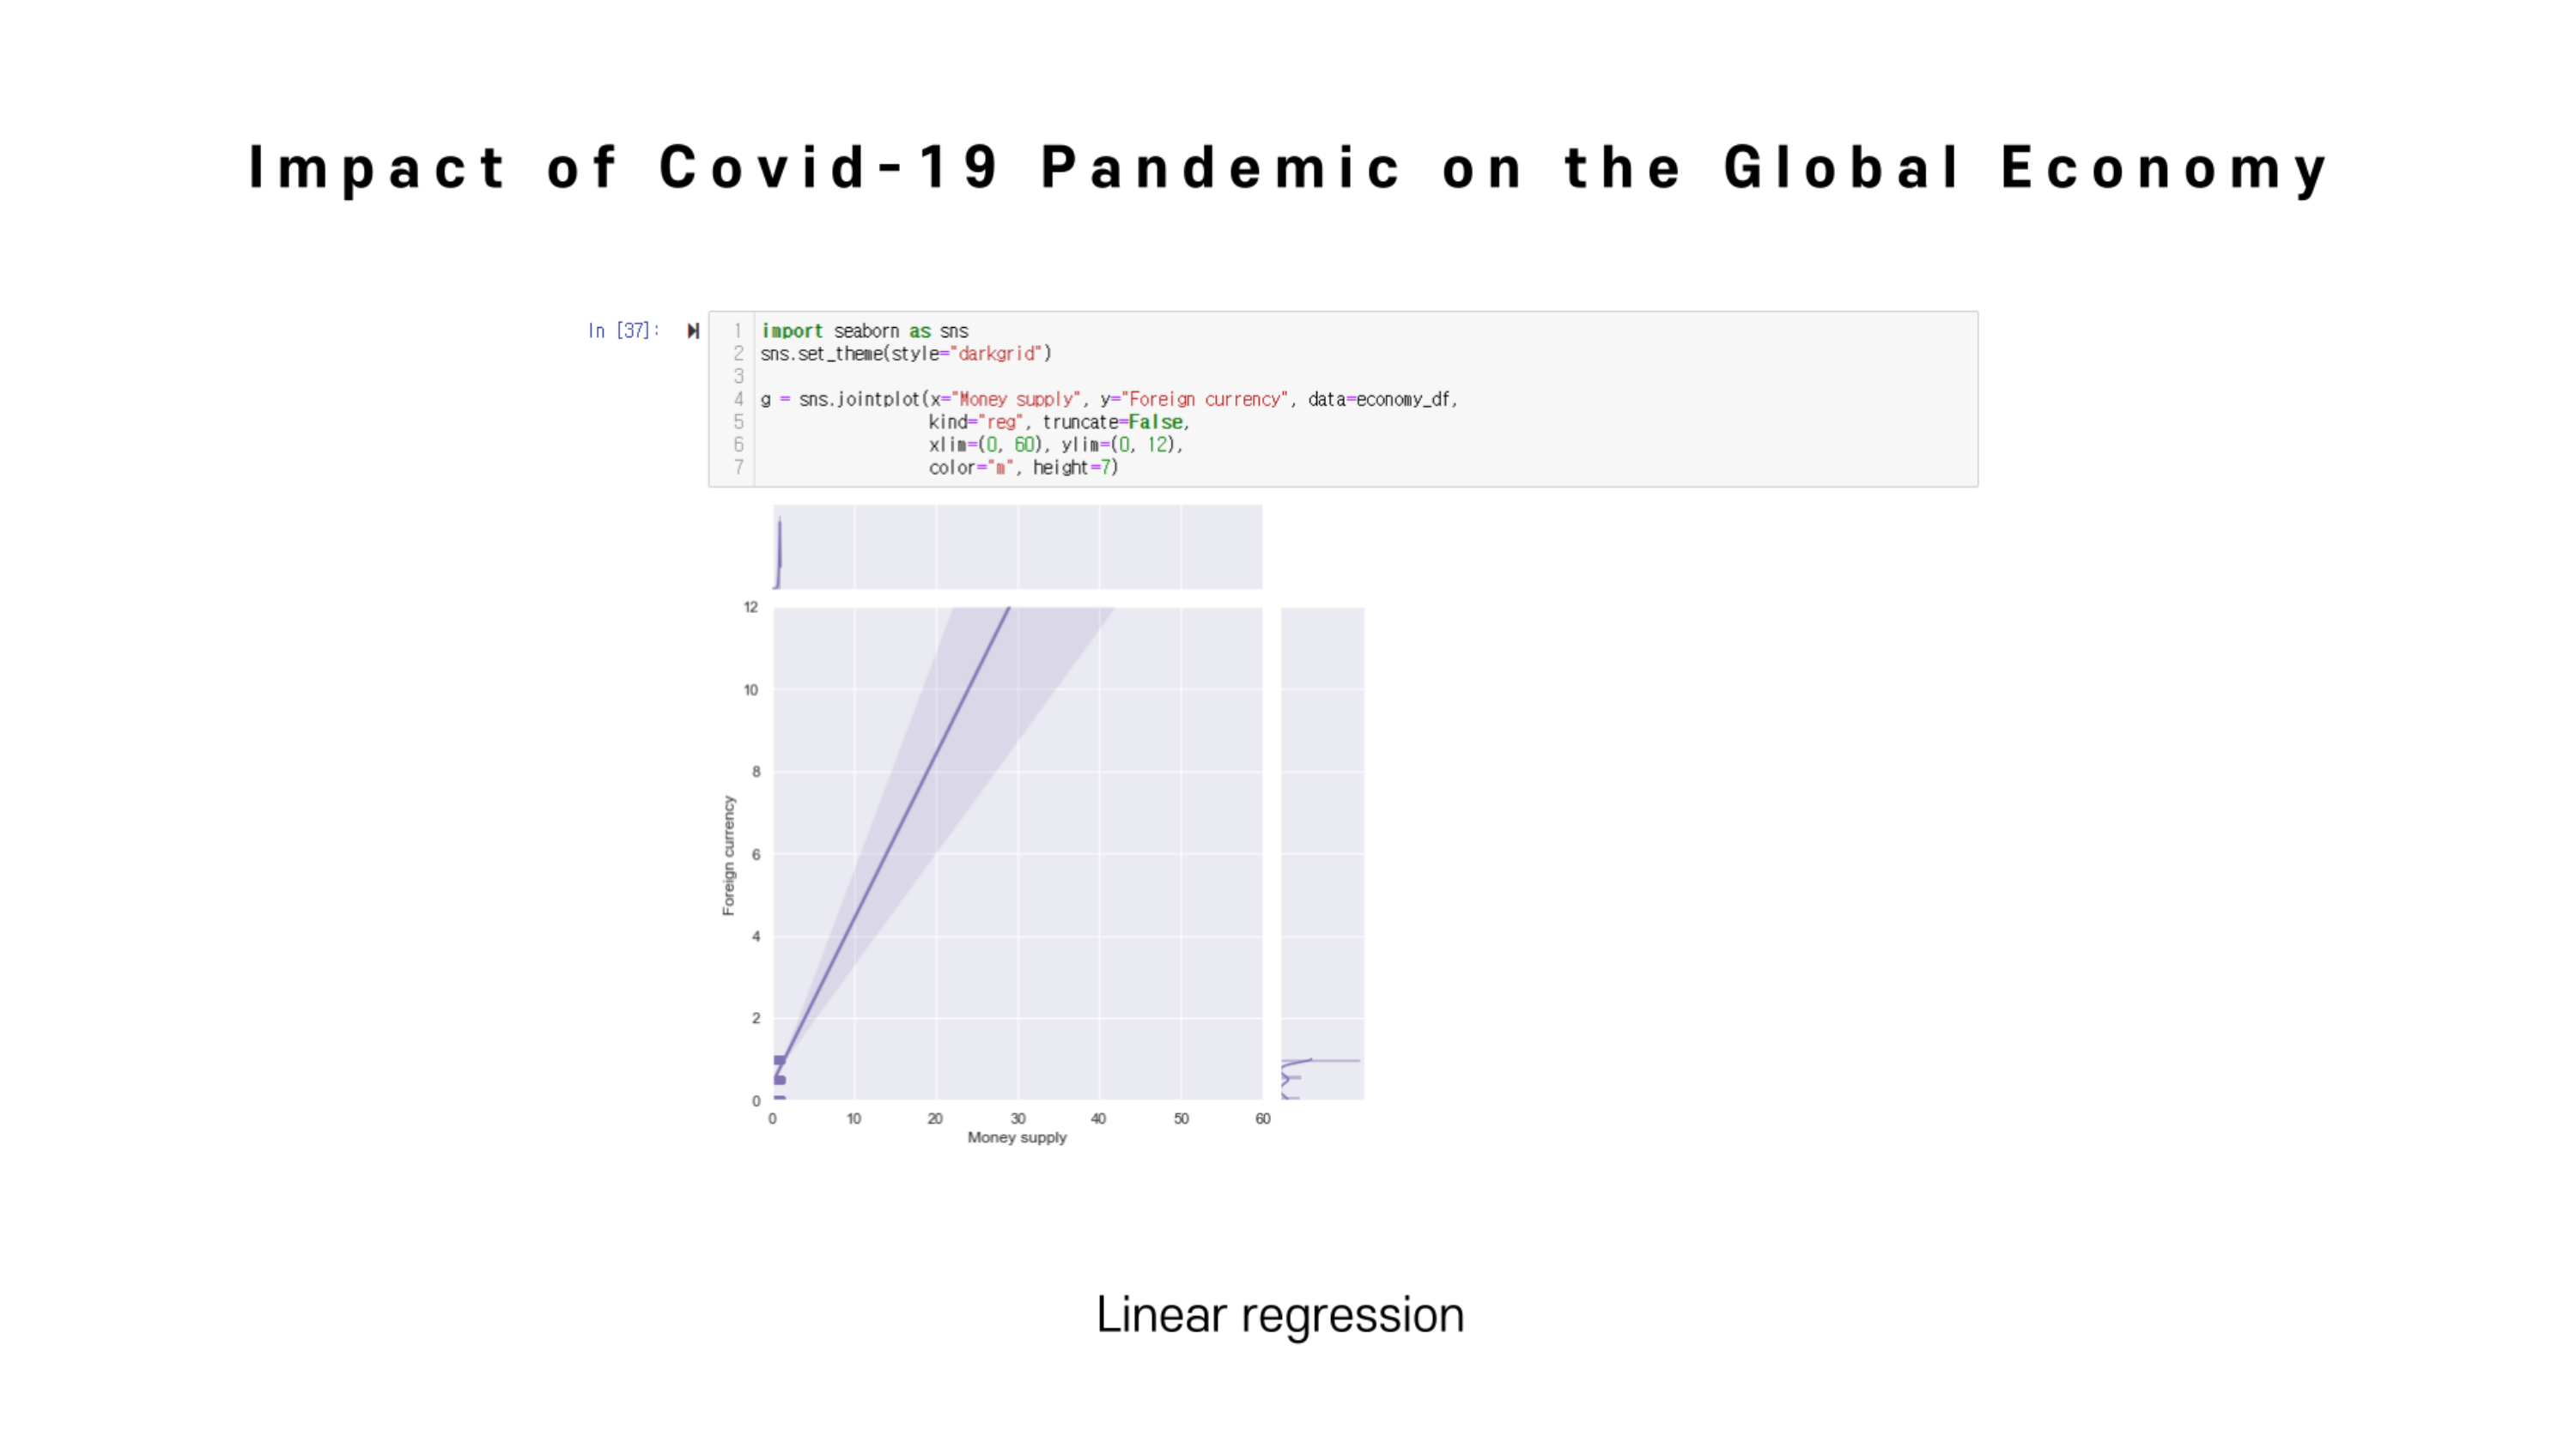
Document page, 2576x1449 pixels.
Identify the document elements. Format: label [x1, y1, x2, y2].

text_box [584, 306, 1991, 1159]
picture [0, 119, 2350, 226]
picture [592, 1274, 1500, 1365]
